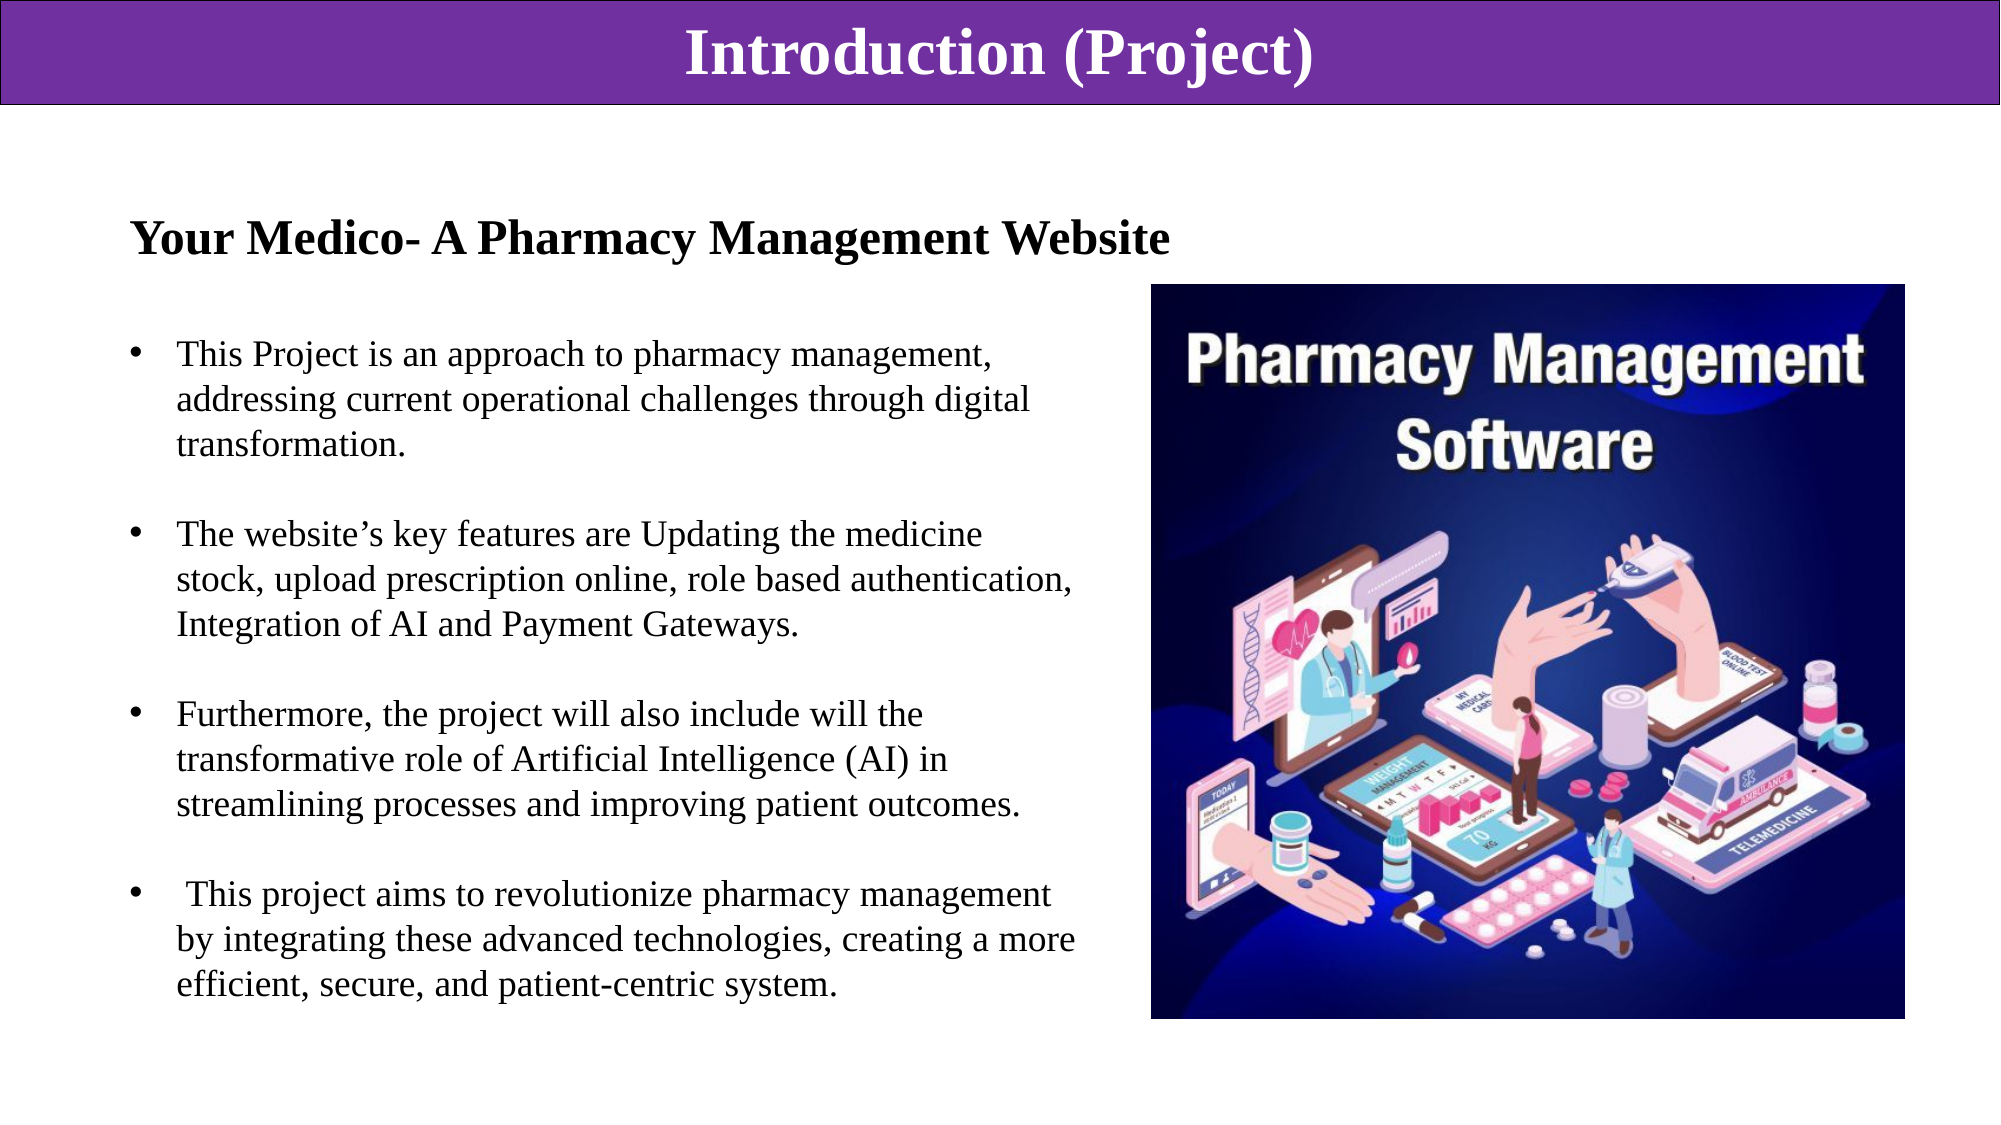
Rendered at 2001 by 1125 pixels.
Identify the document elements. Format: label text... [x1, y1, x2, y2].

text_box Introduction (Project) [0, 0, 2000, 105]
text_box Your Medico- A Pharmacy Management Website [114, 197, 1502, 272]
picture [1151, 284, 1905, 1019]
text_box This Project is an approach to pharmacy management, addressing current operational challenges through digital transformation. The website’s key features are Updating the medicine stock, upload prescription online, role based authentication, Integration of AI and Payment Gateways. Furthermore, the project will also include will the transformative role of Artificial Intelligence (AI) in streamlining processes and improving patient outcomes. This project aims to revolutionize pharmacy management by integrating these advanced technologies, creating a more efficient, secure, and patient-centric system. [114, 321, 1096, 1012]
